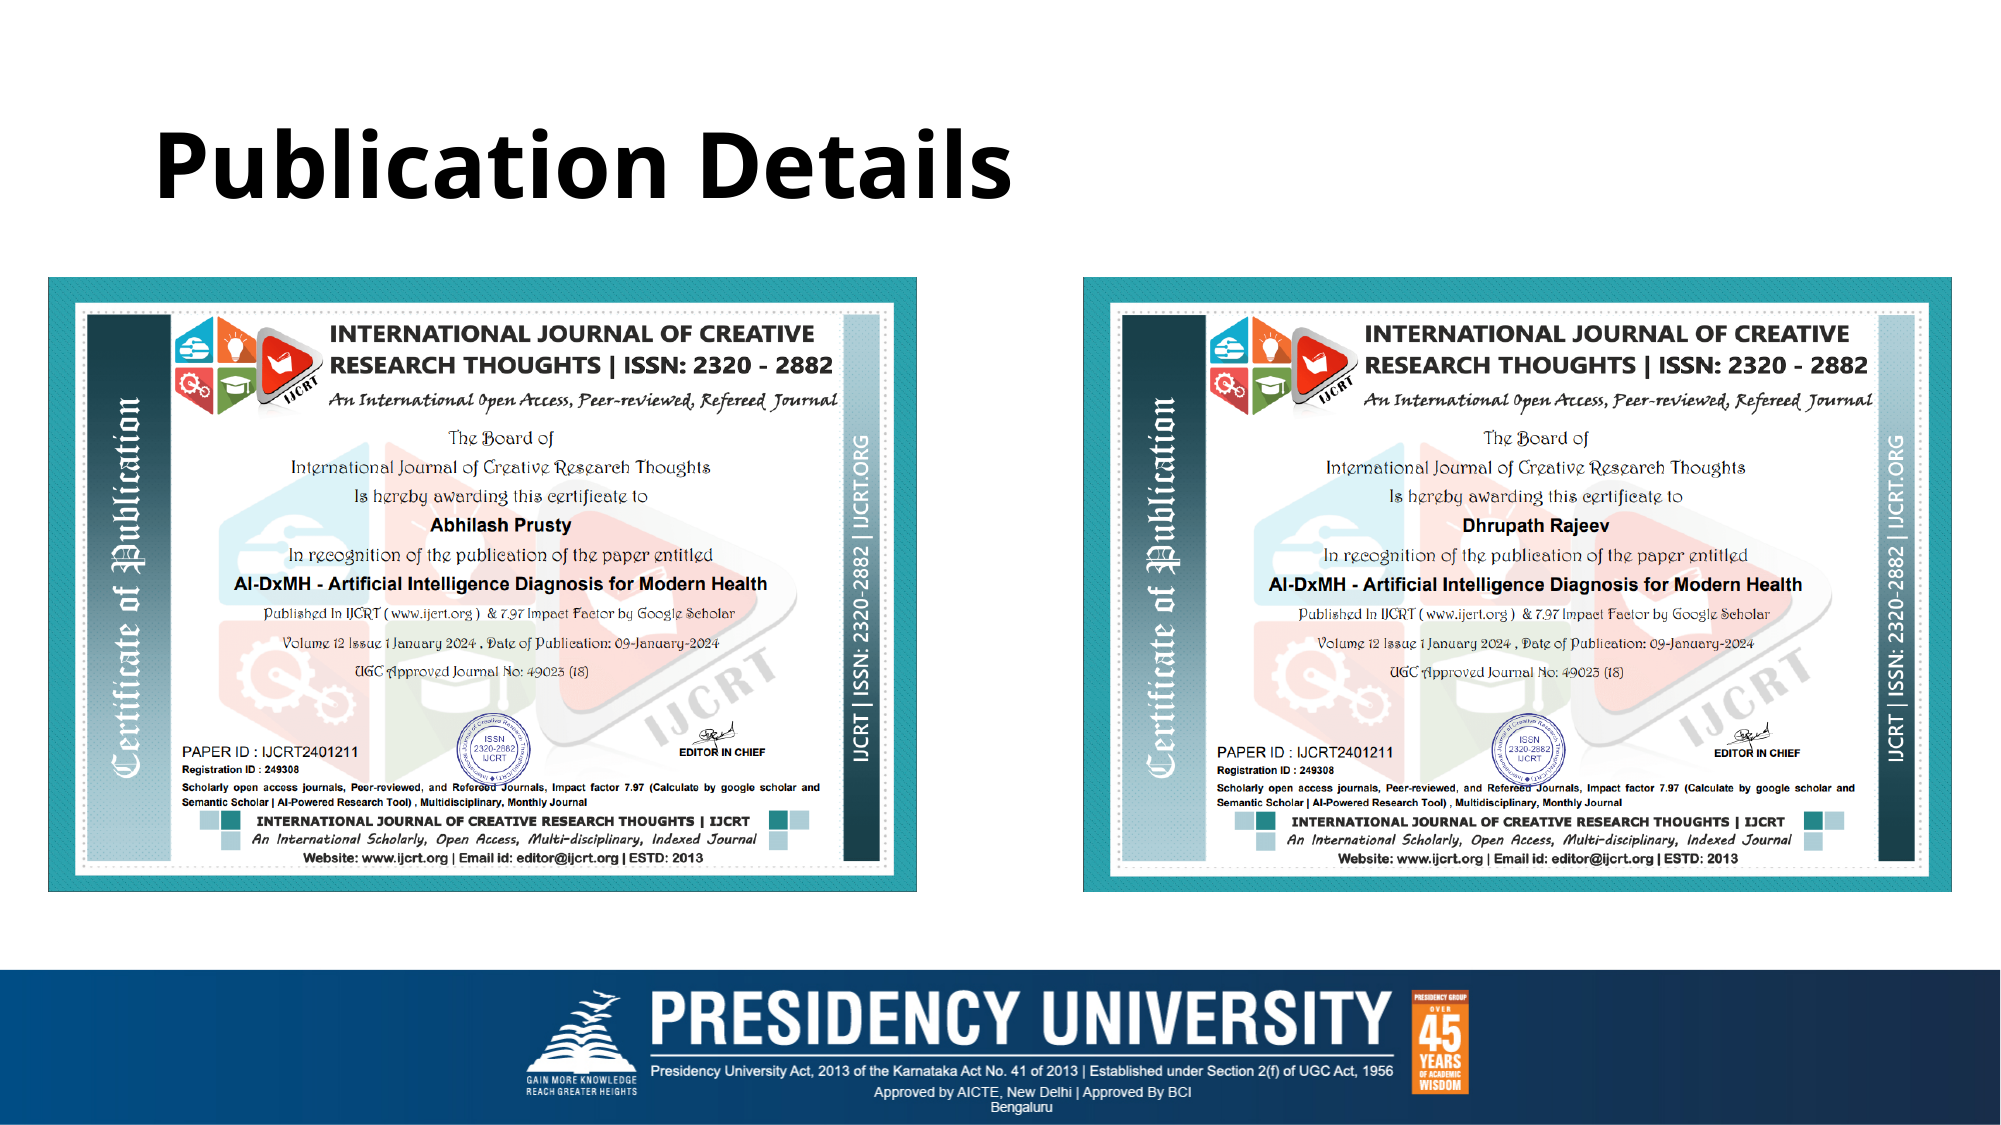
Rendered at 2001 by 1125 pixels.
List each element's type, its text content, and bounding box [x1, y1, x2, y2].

title Publication Details [137, 59, 1863, 278]
picture [0, 0, 2001, 1125]
